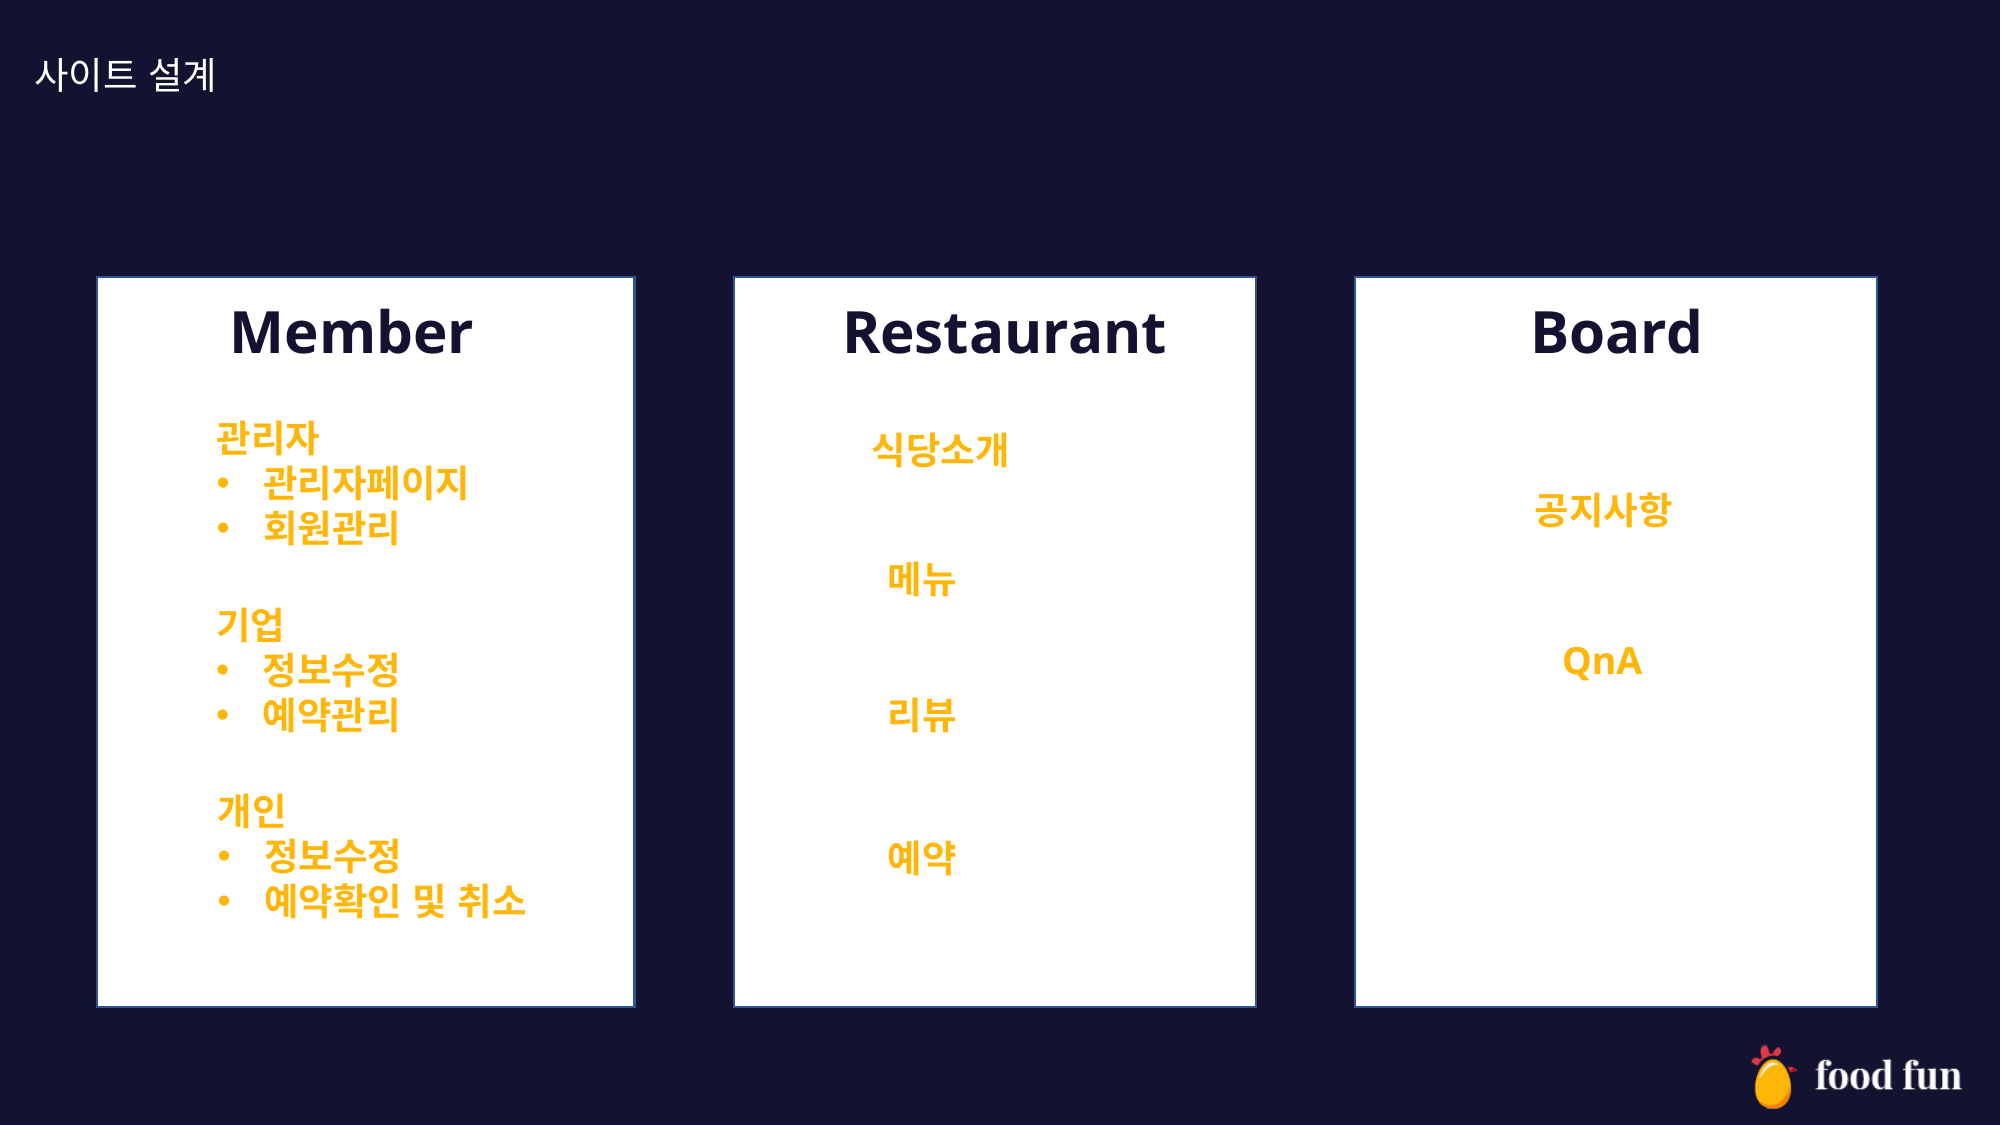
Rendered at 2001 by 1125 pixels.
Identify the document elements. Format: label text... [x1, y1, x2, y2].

text_box 예약 [873, 827, 1079, 888]
text_box QnA [1547, 629, 1745, 690]
text_box Board [1515, 287, 1898, 373]
text_box 관리자 관리자페이지 회원관리 [201, 407, 527, 558]
text_box Member [214, 287, 654, 373]
text_box [733, 276, 1257, 1008]
text_box 메뉴 [873, 548, 1160, 608]
text_box 기업 정보수정 예약관리 [201, 594, 501, 744]
text_box 리뷰 [873, 685, 1117, 745]
text_box Restaurant [827, 287, 1266, 373]
text_box 개인 정보수정 예약확인 및 취소 [202, 781, 593, 931]
text_box [96, 276, 636, 1008]
text_box 사이트 설계 [0, 0, 296, 105]
text_box 식당소개 [856, 419, 1144, 479]
picture [1747, 1042, 1978, 1110]
text_box [1354, 276, 1878, 1008]
text_box 공지사항 [1520, 479, 1745, 540]
